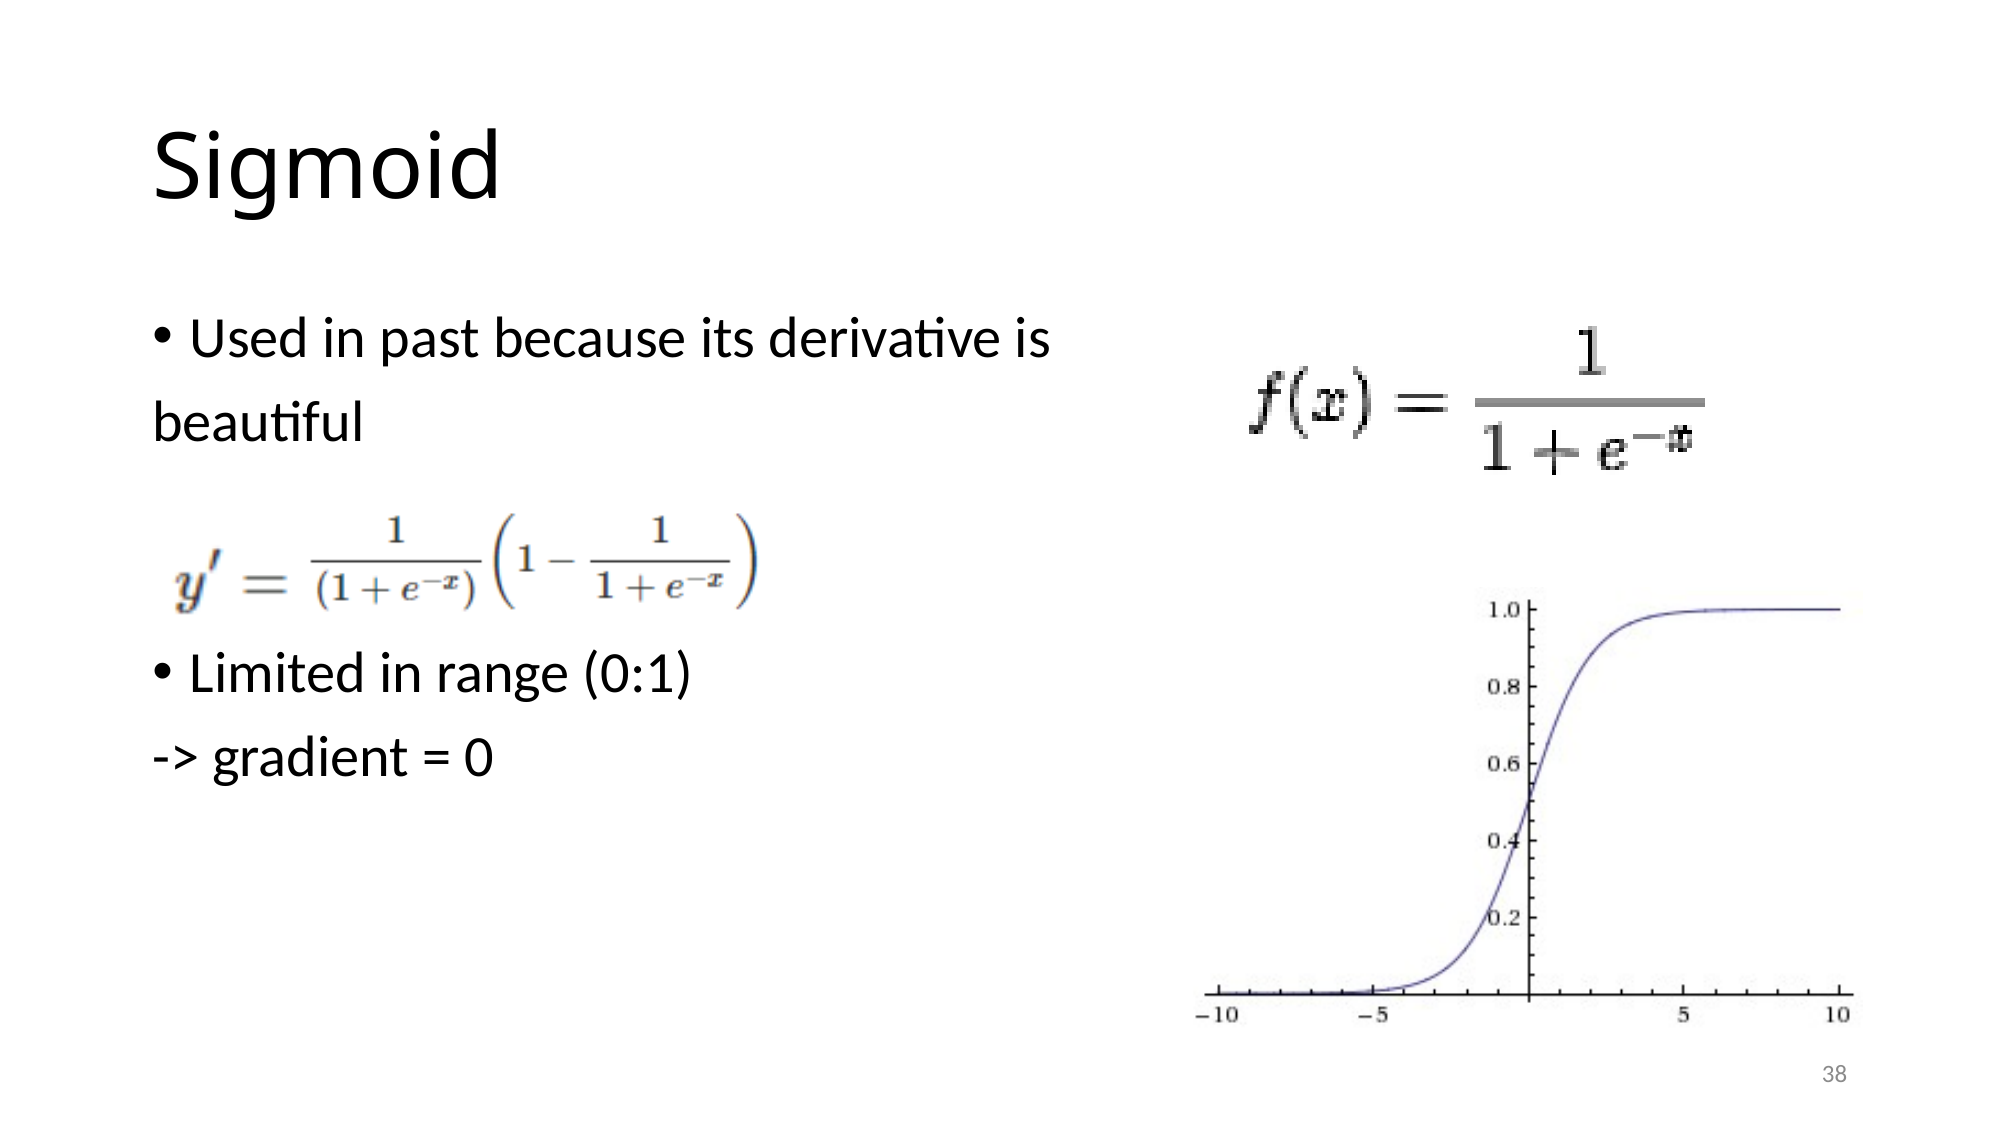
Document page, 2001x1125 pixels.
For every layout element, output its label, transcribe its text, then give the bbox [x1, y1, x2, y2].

title Sigmoid [137, 59, 1863, 278]
picture [137, 501, 775, 638]
picture [1218, 299, 1778, 480]
slide_number 38 [1412, 1042, 1863, 1103]
list Used in past because its derivative is beautiful Limited in range (0:1) -> gradient = 0 [137, 299, 1863, 1014]
picture [1159, 587, 1863, 1036]
